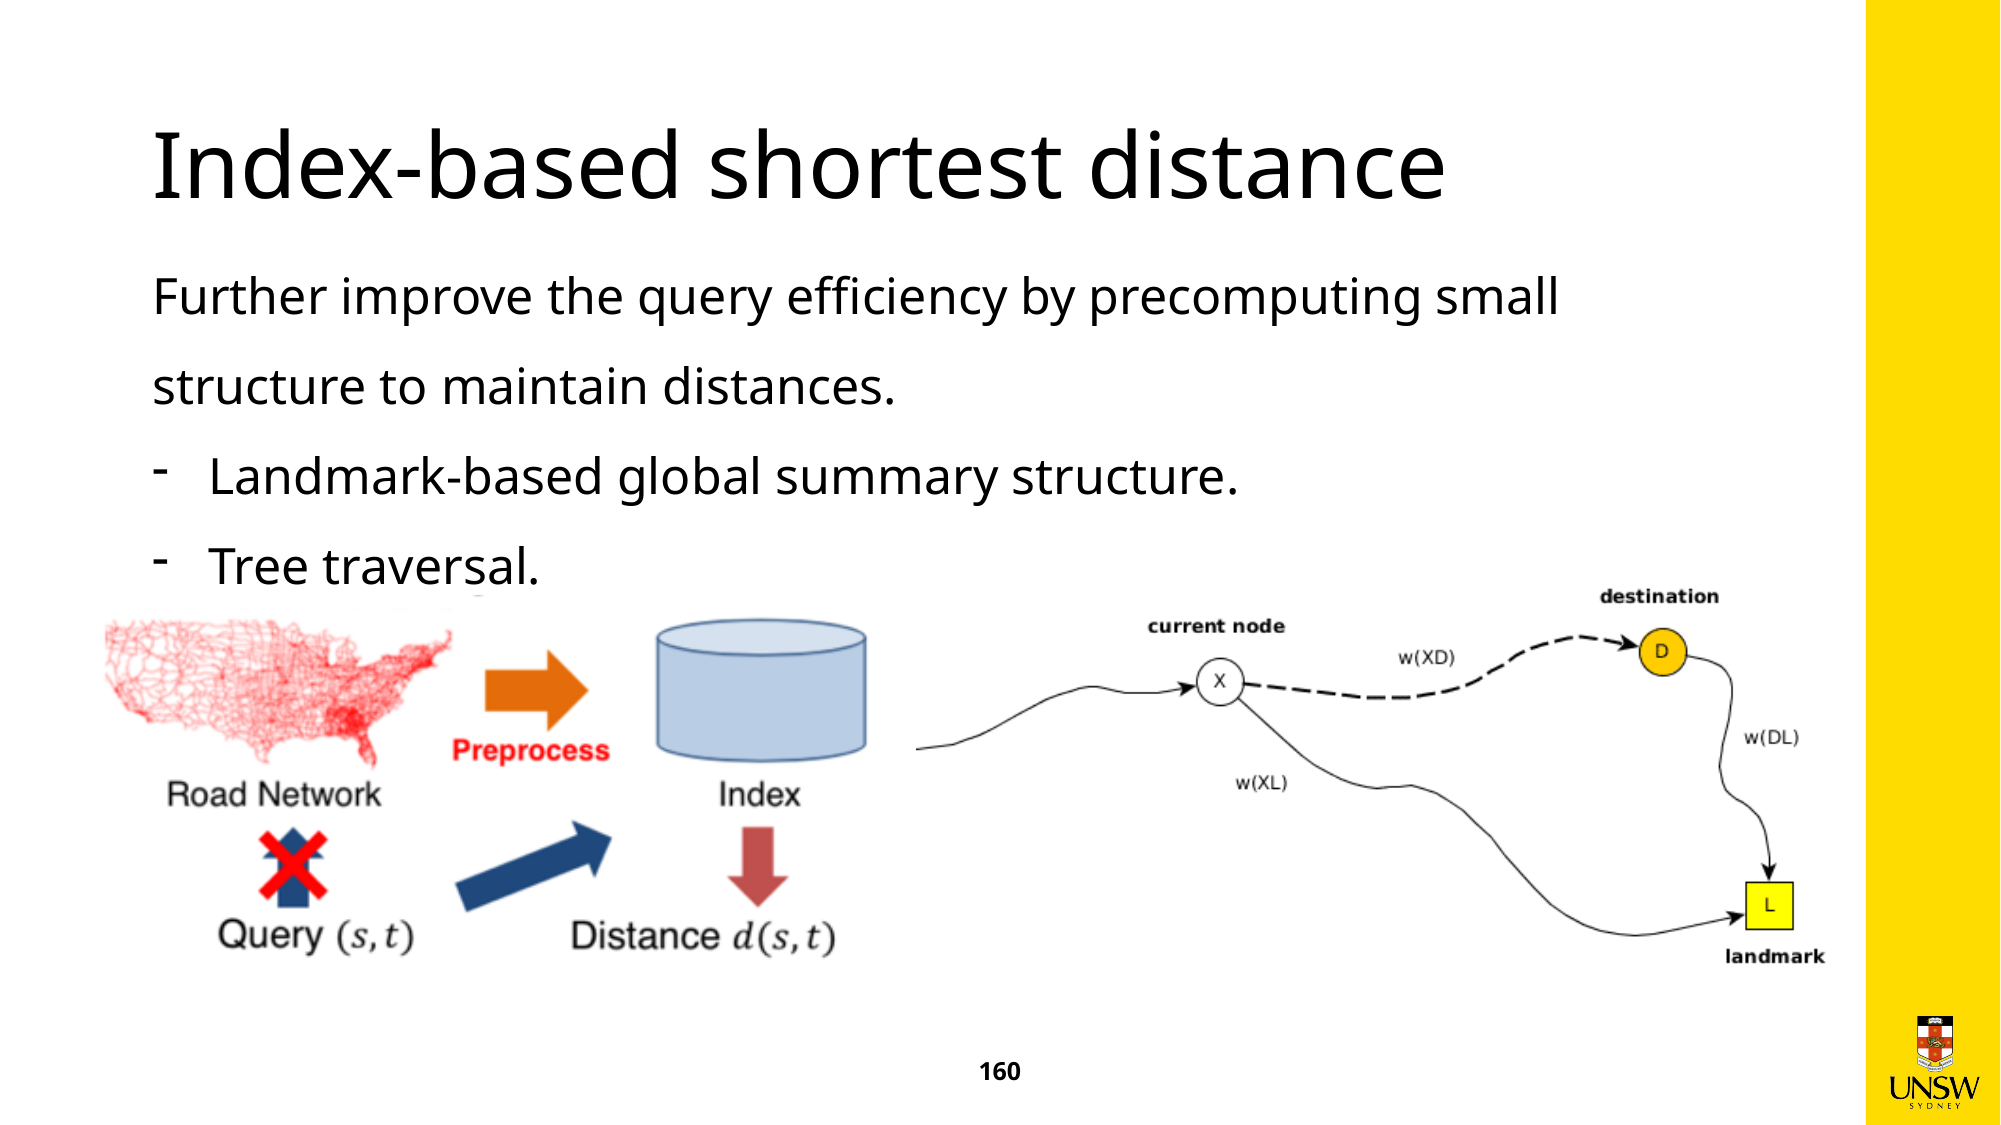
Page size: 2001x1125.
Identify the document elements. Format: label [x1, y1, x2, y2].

slide_number [774, 1042, 1225, 1103]
text_box [137, 227, 1767, 595]
picture [87, 550, 1852, 1004]
picture [1890, 1016, 1980, 1109]
title [137, 59, 1863, 278]
